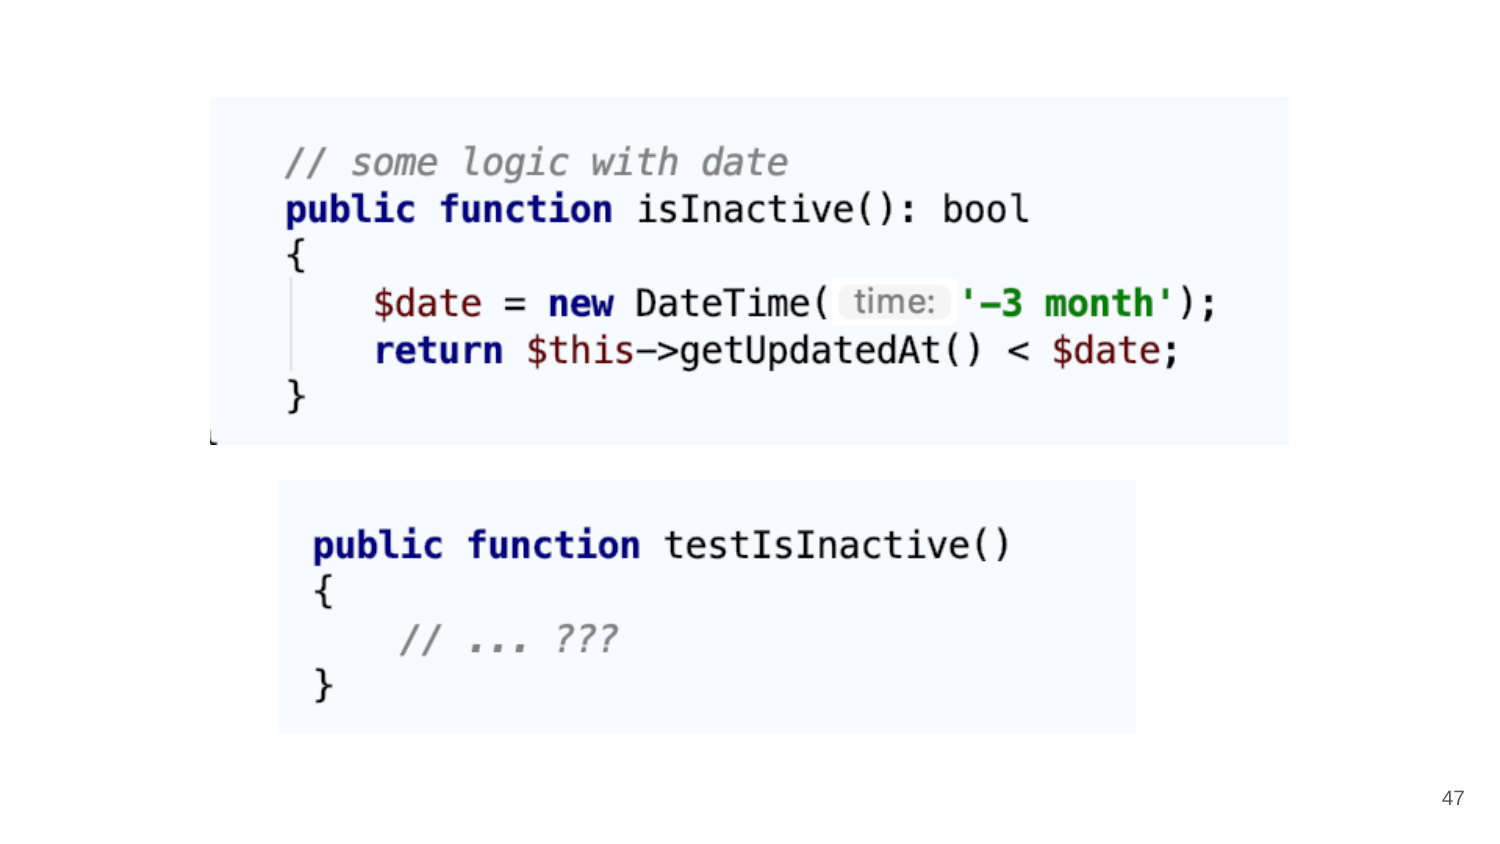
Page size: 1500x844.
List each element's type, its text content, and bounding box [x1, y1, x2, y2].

slide_number ‹#› [1389, 764, 1480, 830]
picture [210, 97, 1290, 446]
picture [278, 480, 1136, 734]
